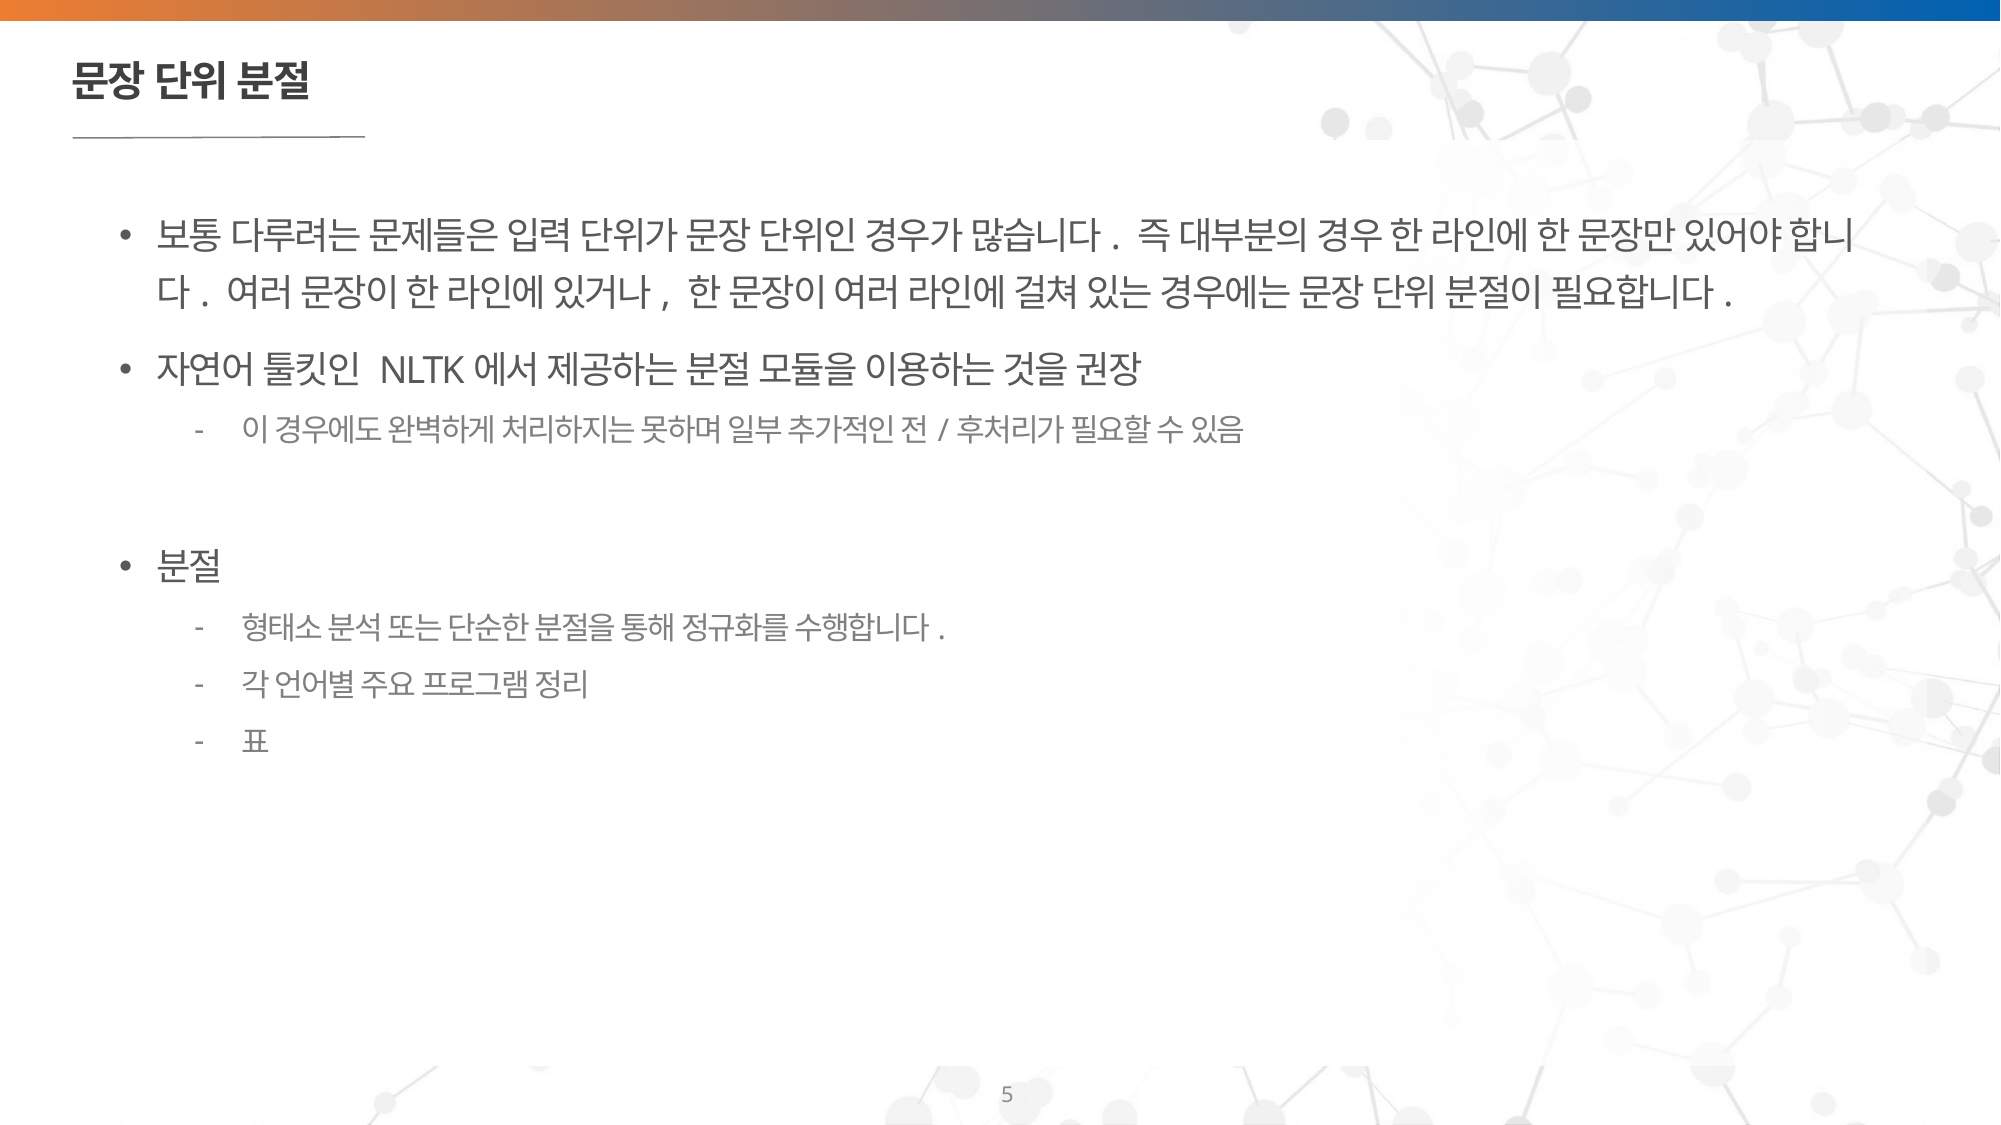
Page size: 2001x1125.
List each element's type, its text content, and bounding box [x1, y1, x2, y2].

slide_number 5 [782, 1065, 1233, 1125]
list 보통 다루려는 문제들은 입력 단위가 문장 단위인 경우가 많습니다. 즉 대부분의 경우 한 라인에 한 문장만 있어야 합니다. 여러 문장이 한 라인에 있거나, 한 문장이 여러 라인에 걸쳐 있는 경우에는 문장 단위 분절이 필요합니다. 자연어 툴킷인 NLTK에서 제공하는 분절 모듈을 이용하는 것을 권장 이 경우에도 완벽하게 처리하지는 못하며 일부 추가적인 전/후처리가 필요할 수 있음 분절 형태소 분석 또는 단순한 분절을 통해 정규화를 수행합니다. 각 언어별 주요 프로그램 정리 표 [104, 193, 1911, 1035]
title 문장 단위 분절 [56, 49, 1162, 117]
